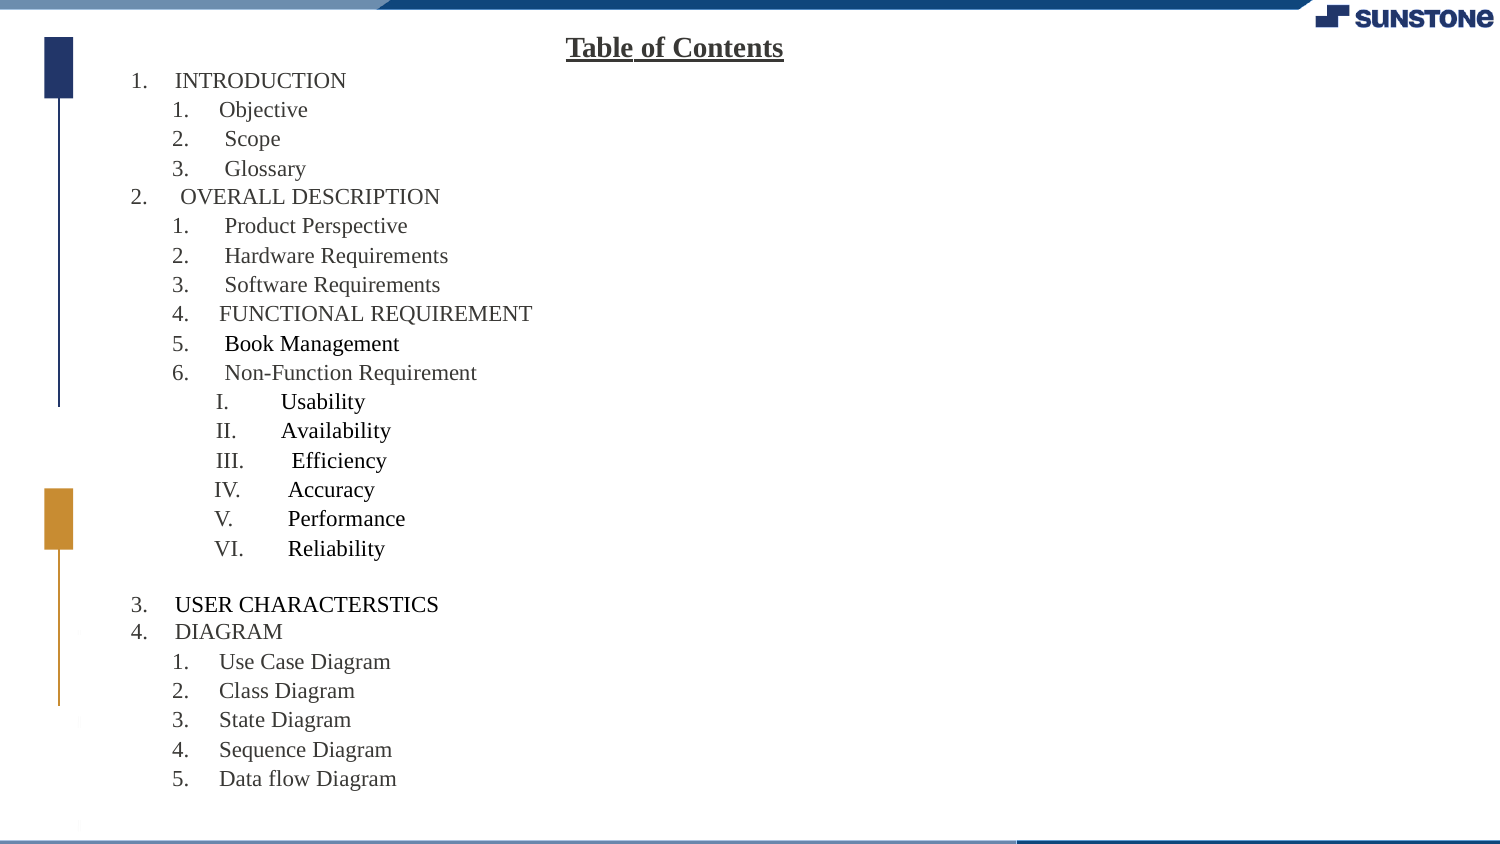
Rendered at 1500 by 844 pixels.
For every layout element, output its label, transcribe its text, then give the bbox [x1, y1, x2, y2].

list Table of Contents INTRODUCTION Objective Scope Glossary OVERALL DESCRIPTION Product Perspective Hardware Requirements Software Requirements FUNCTIONAL REQUIREMENT Book Management Non-Function Requirement Usability Availability Efficiency Accuracy Performance Reliability USER CHARACTERSTICS DIAGRAM Use Case Diagram Class Diagram State Diagram Sequence Diagram Data flow Diagram [113, 16, 1234, 828]
picture [0, 0, 1500, 844]
